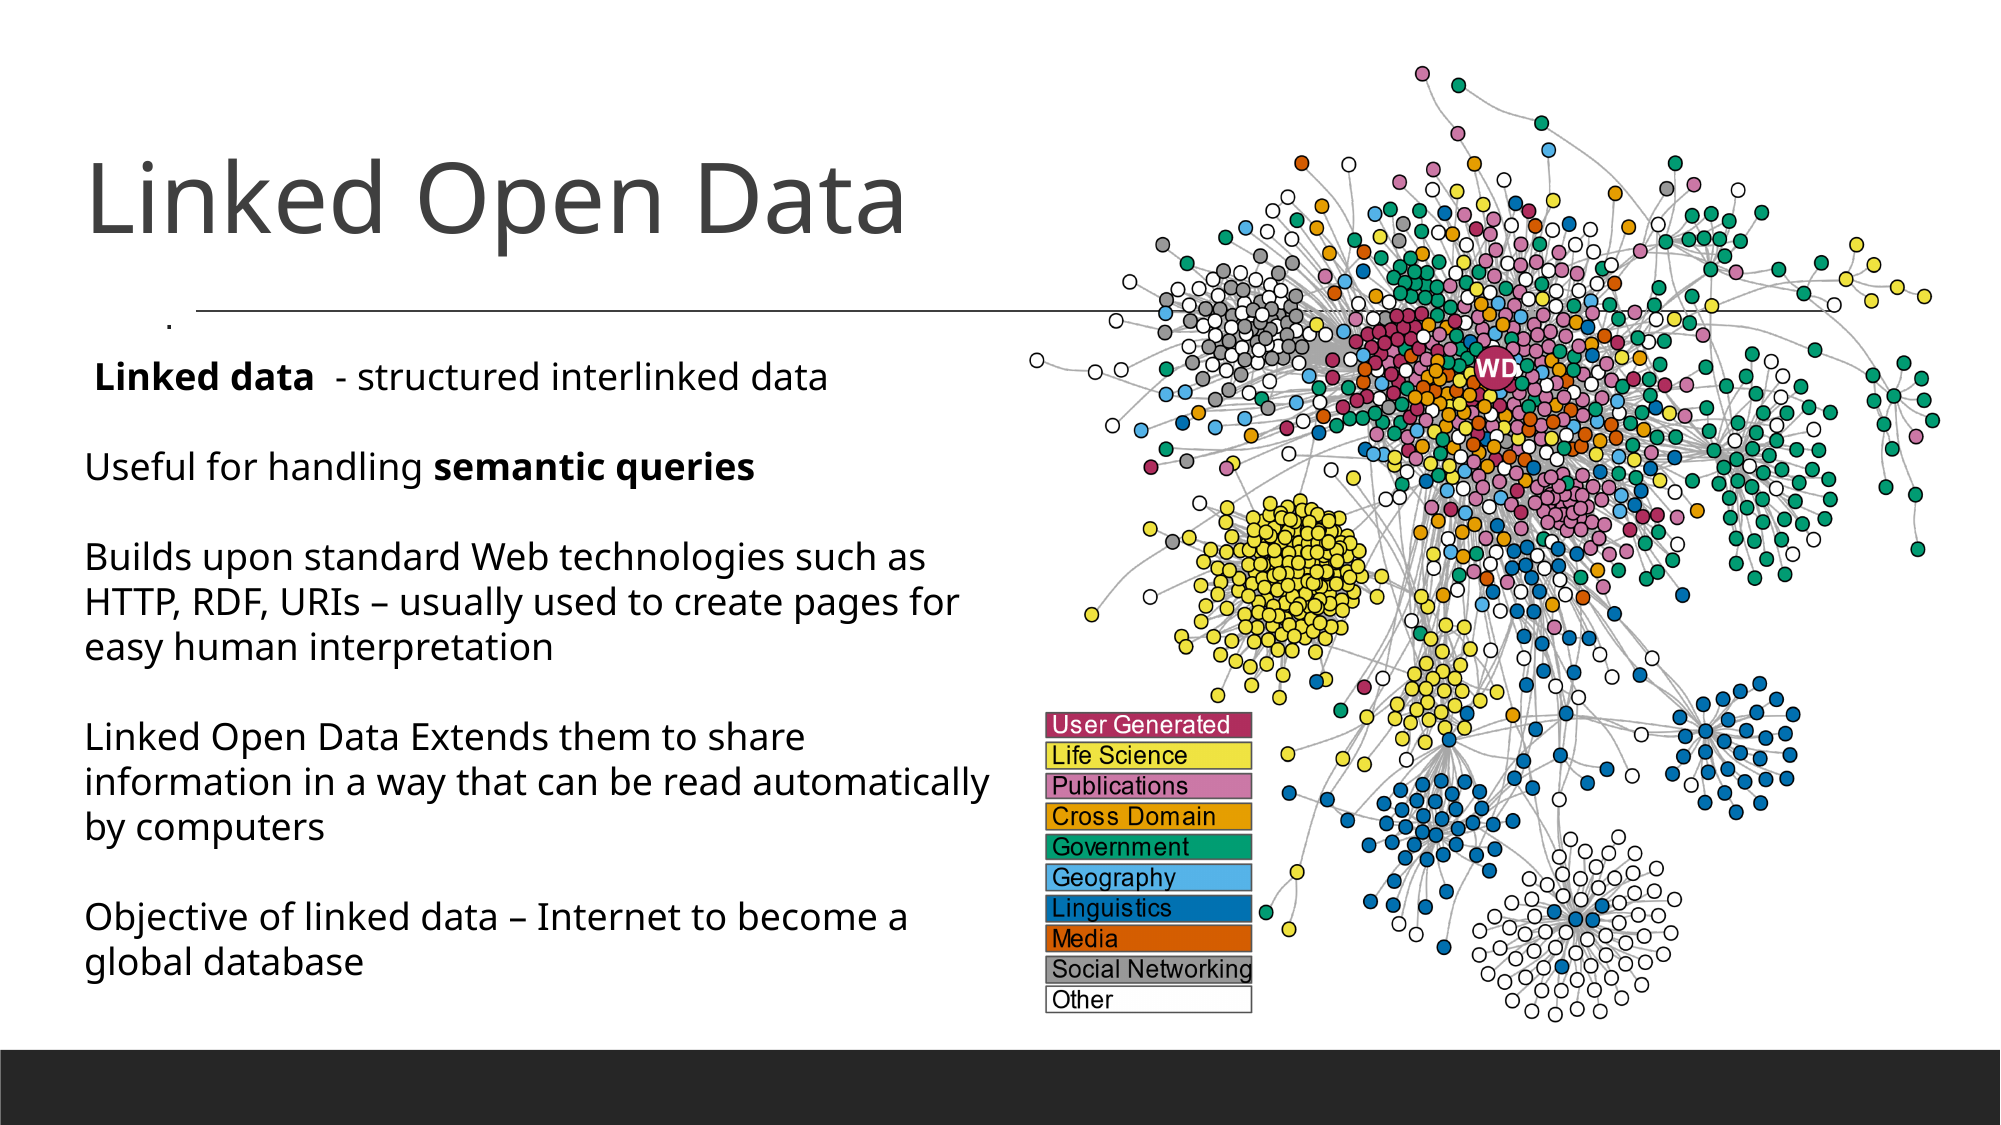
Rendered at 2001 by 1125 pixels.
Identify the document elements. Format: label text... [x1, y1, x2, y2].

title Linked Open Data [69, 24, 1720, 263]
picture [1019, 55, 1951, 1033]
text_box Linked data - structured interlinked data Useful for handling semantic queries Builds upon standard Web technologies such as HTTP, RDF, URIs – usually used to create pages for easy human interpretation Linked Open Data Extends them to share information in a way that can be read automatically by computers Objective of linked data – Internet to become a global database [69, 345, 1014, 991]
text_box . [149, 284, 1014, 345]
